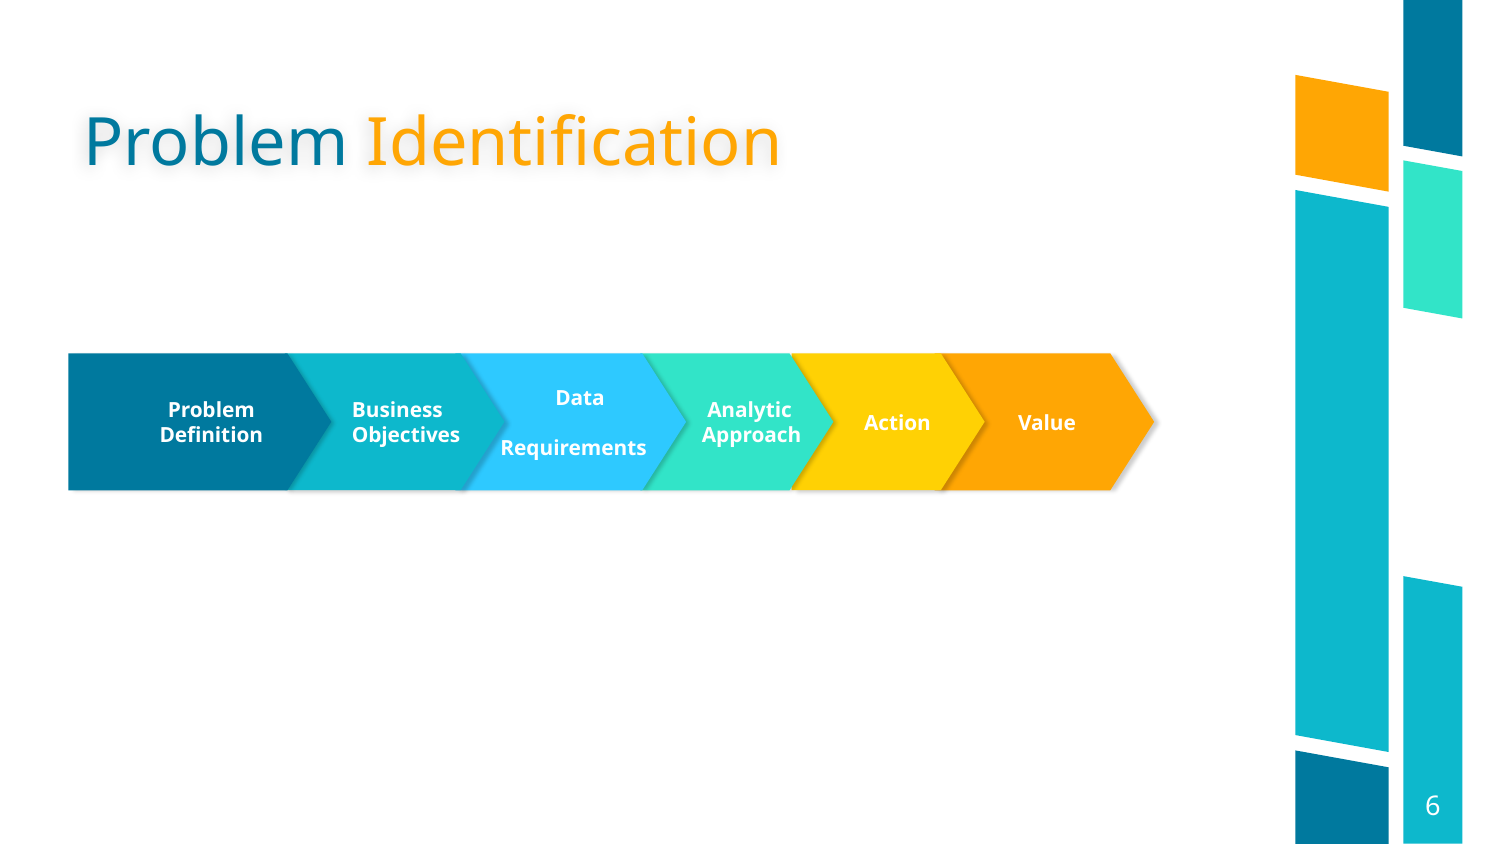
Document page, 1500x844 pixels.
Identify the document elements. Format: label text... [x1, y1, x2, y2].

text_box Problem Identification [68, 63, 1027, 194]
text_box Data Requirements [466, 353, 687, 491]
text_box Analytic Approach [647, 353, 834, 491]
text_box Problem Definition [68, 353, 332, 491]
text_box Value [945, 353, 1155, 491]
text_box Business Objectives [291, 353, 505, 491]
slide_number ‹#› [1403, 769, 1463, 844]
text_box Action [794, 353, 985, 491]
